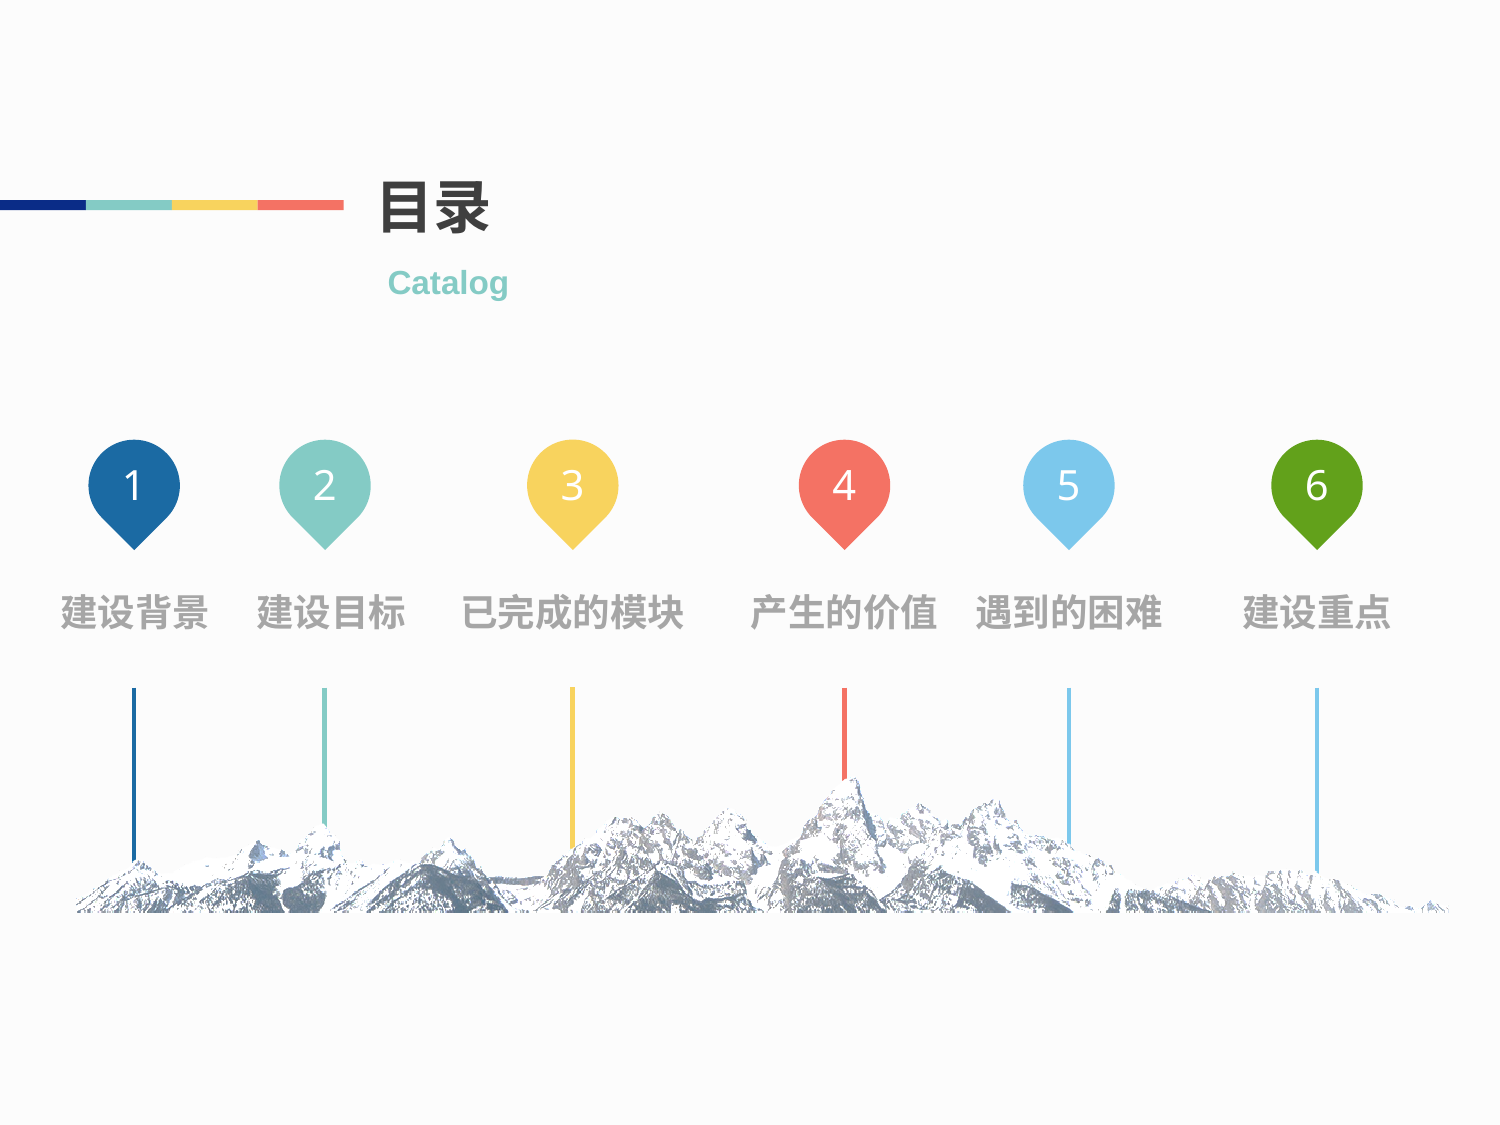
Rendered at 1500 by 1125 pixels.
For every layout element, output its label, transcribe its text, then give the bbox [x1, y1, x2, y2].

text_box 遇到的困难 [927, 581, 1175, 653]
text_box 产生的价值 [702, 581, 927, 653]
picture [76, 753, 1449, 913]
text_box 6 [1290, 451, 1344, 517]
text_box 3 [545, 451, 600, 517]
title 目录 [360, 149, 1058, 262]
text_box [796, 437, 893, 553]
text_box 1 [107, 451, 161, 517]
text_box 建设重点 [1175, 581, 1459, 653]
text_box [525, 437, 621, 553]
text_box [1021, 437, 1117, 553]
text_box [86, 437, 182, 553]
text_box 建设目标 [226, 581, 431, 653]
text_box [1269, 437, 1365, 553]
text_box [277, 437, 373, 553]
text_box 建设背景 [29, 581, 226, 653]
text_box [0, 199, 344, 211]
text_box 5 [1041, 451, 1096, 517]
text_box 2 [298, 451, 352, 517]
text_box 已完成的模块 [431, 581, 702, 653]
text_box 4 [817, 451, 872, 517]
text_box Catalog [372, 237, 1211, 325]
